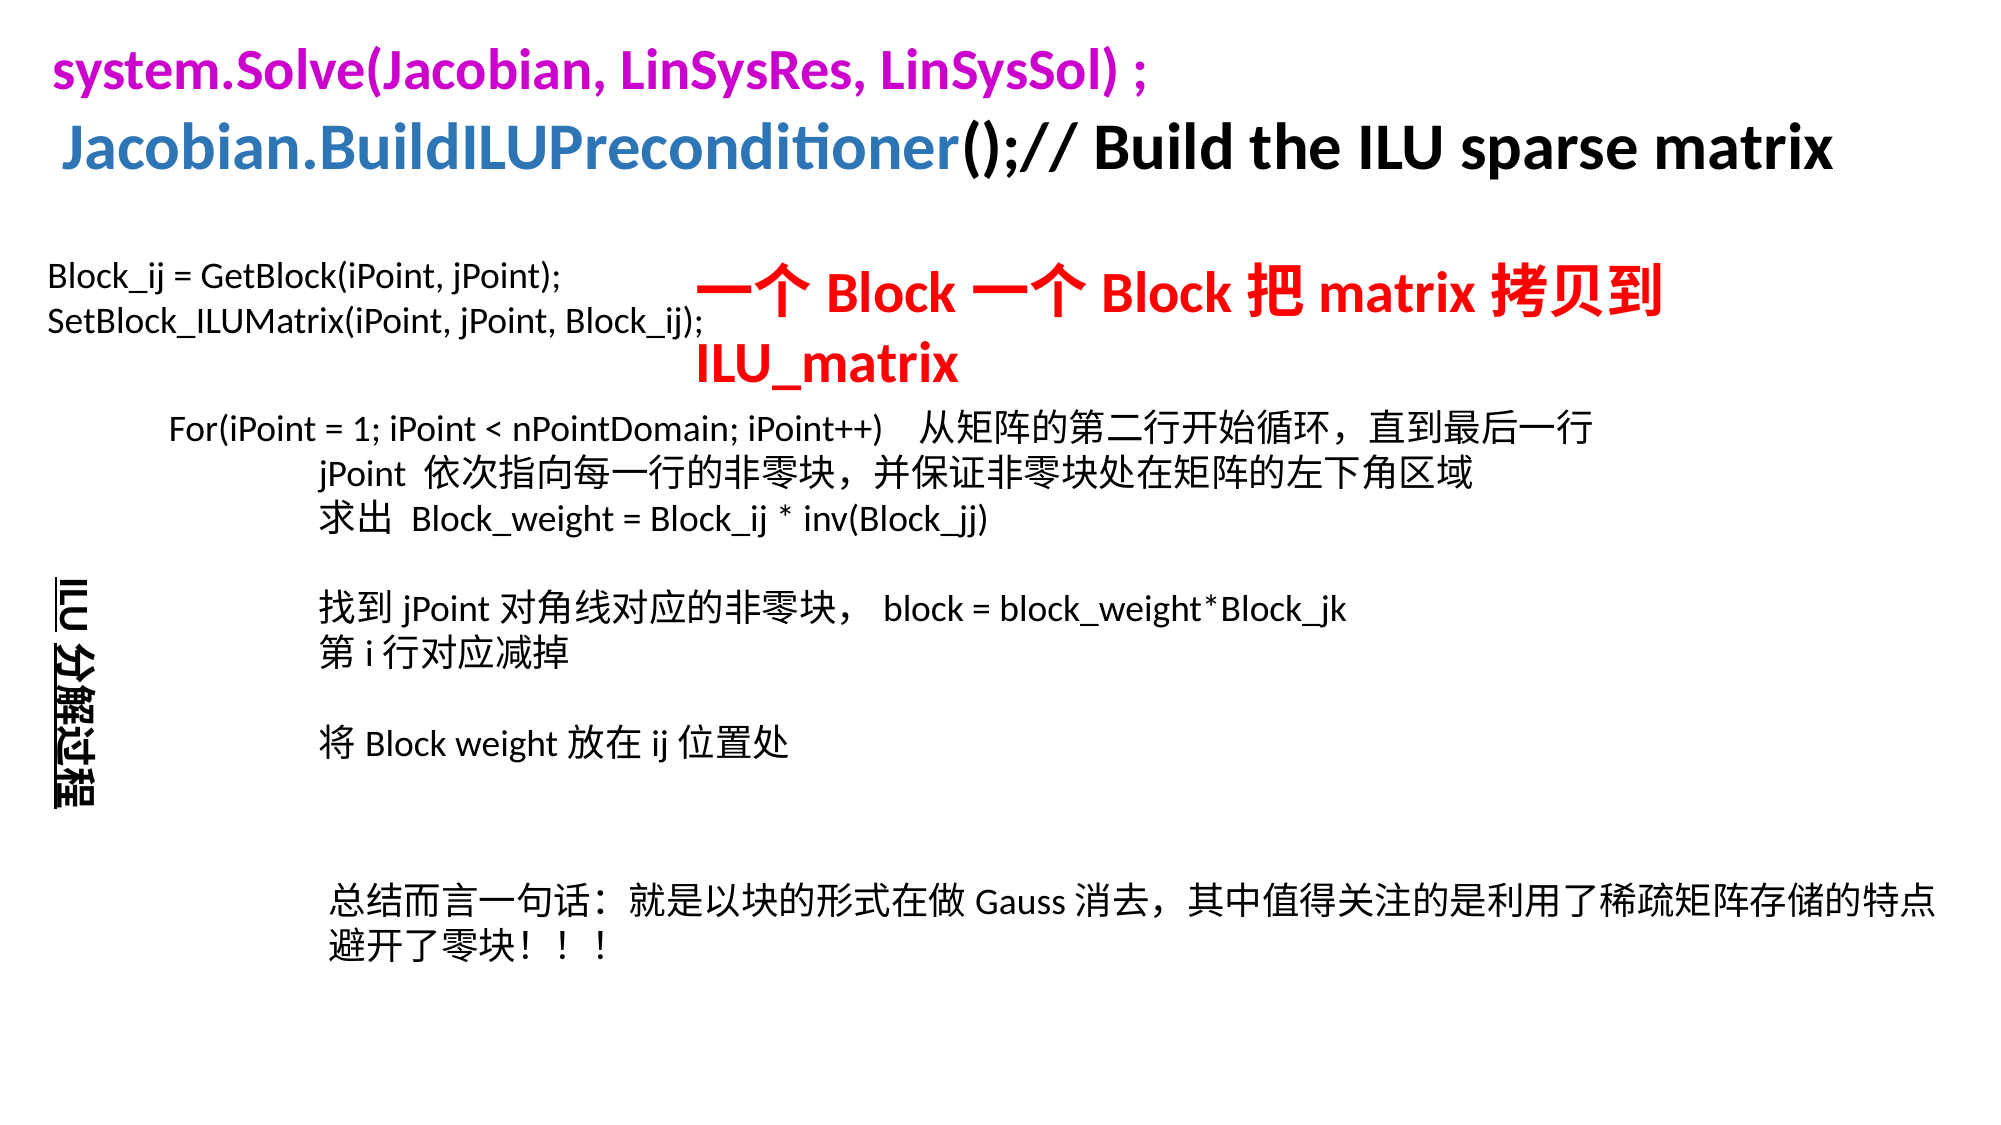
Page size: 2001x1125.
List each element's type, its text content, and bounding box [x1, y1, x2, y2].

text_box For(iPoint = 1; iPoint < nPointDomain; iPoint++) 从矩阵的第二行开始循环，直到最后一行 jPoint 依次指向每一行的非零块，并保证非零块处在矩阵的左下角区域 求出 Block_weight = Block_ij * inv(Block_jj) 找到jPoint对角线对应的非零块，block = block_weight*Block_jk 第i行对应减掉 将Block weight放在ij位置处 [153, 397, 1609, 997]
text_box system.Solve(Jacobian, LinSysRes, LinSysSol) ; [38, 23, 1165, 95]
text_box 一个Block一个Block把matrix拷贝到ILU_matrix [681, 246, 1957, 402]
text_box Block_ij = GetBlock(iPoint, jPoint); SetBlock_ILUMatrix(iPoint, jPoint, Block_ij); [32, 243, 2000, 349]
text_box ILU分解过程 [28, 562, 110, 800]
text_box Jacobian.BuildILUPreconditioner();// Build the ILU sparse matrix [32, 95, 2000, 191]
text_box 总结而言一句话：就是以块的形式在做Gauss消去，其中值得关注的是利用了稀疏矩阵存储的特点 避开了零块！！！ [313, 869, 1953, 975]
